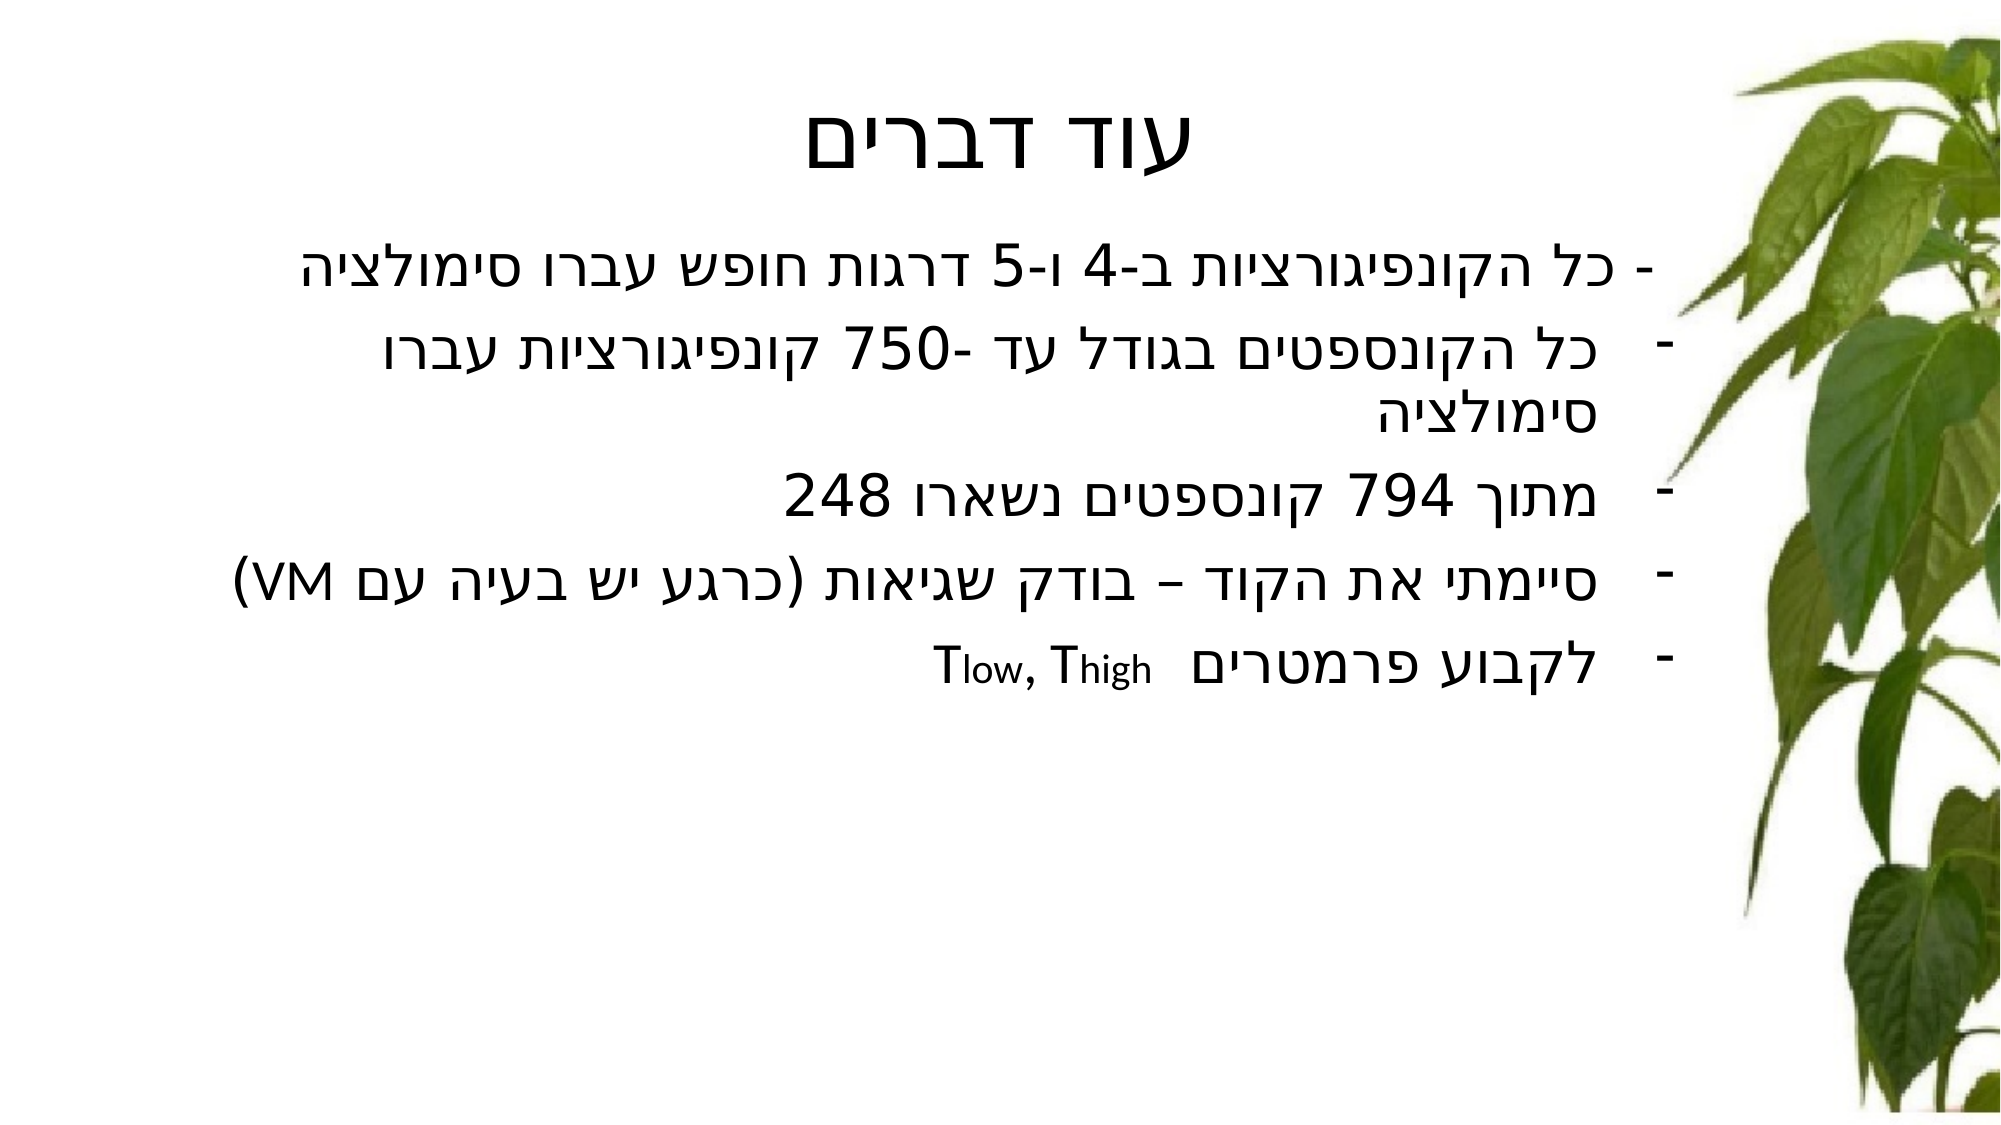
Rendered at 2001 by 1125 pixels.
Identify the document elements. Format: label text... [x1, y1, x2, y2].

text_box - כל הקונפיגורציות ב-4 ו-5 דרגות חופש עברו סימולציה כל הקונספטים בגודל עד -750 קונפיגורציות עברו סימולציה מתוך 794 קונספטים נשארו 248 סיימתי את הקוד – בודק שגיאות (כרגע יש בעיה עם VM) לקבוע פרמטרים Tlow, Thigh [148, 228, 1690, 896]
text_box עוד דברים [99, 44, 1900, 233]
picture [0, 0, 2001, 1125]
